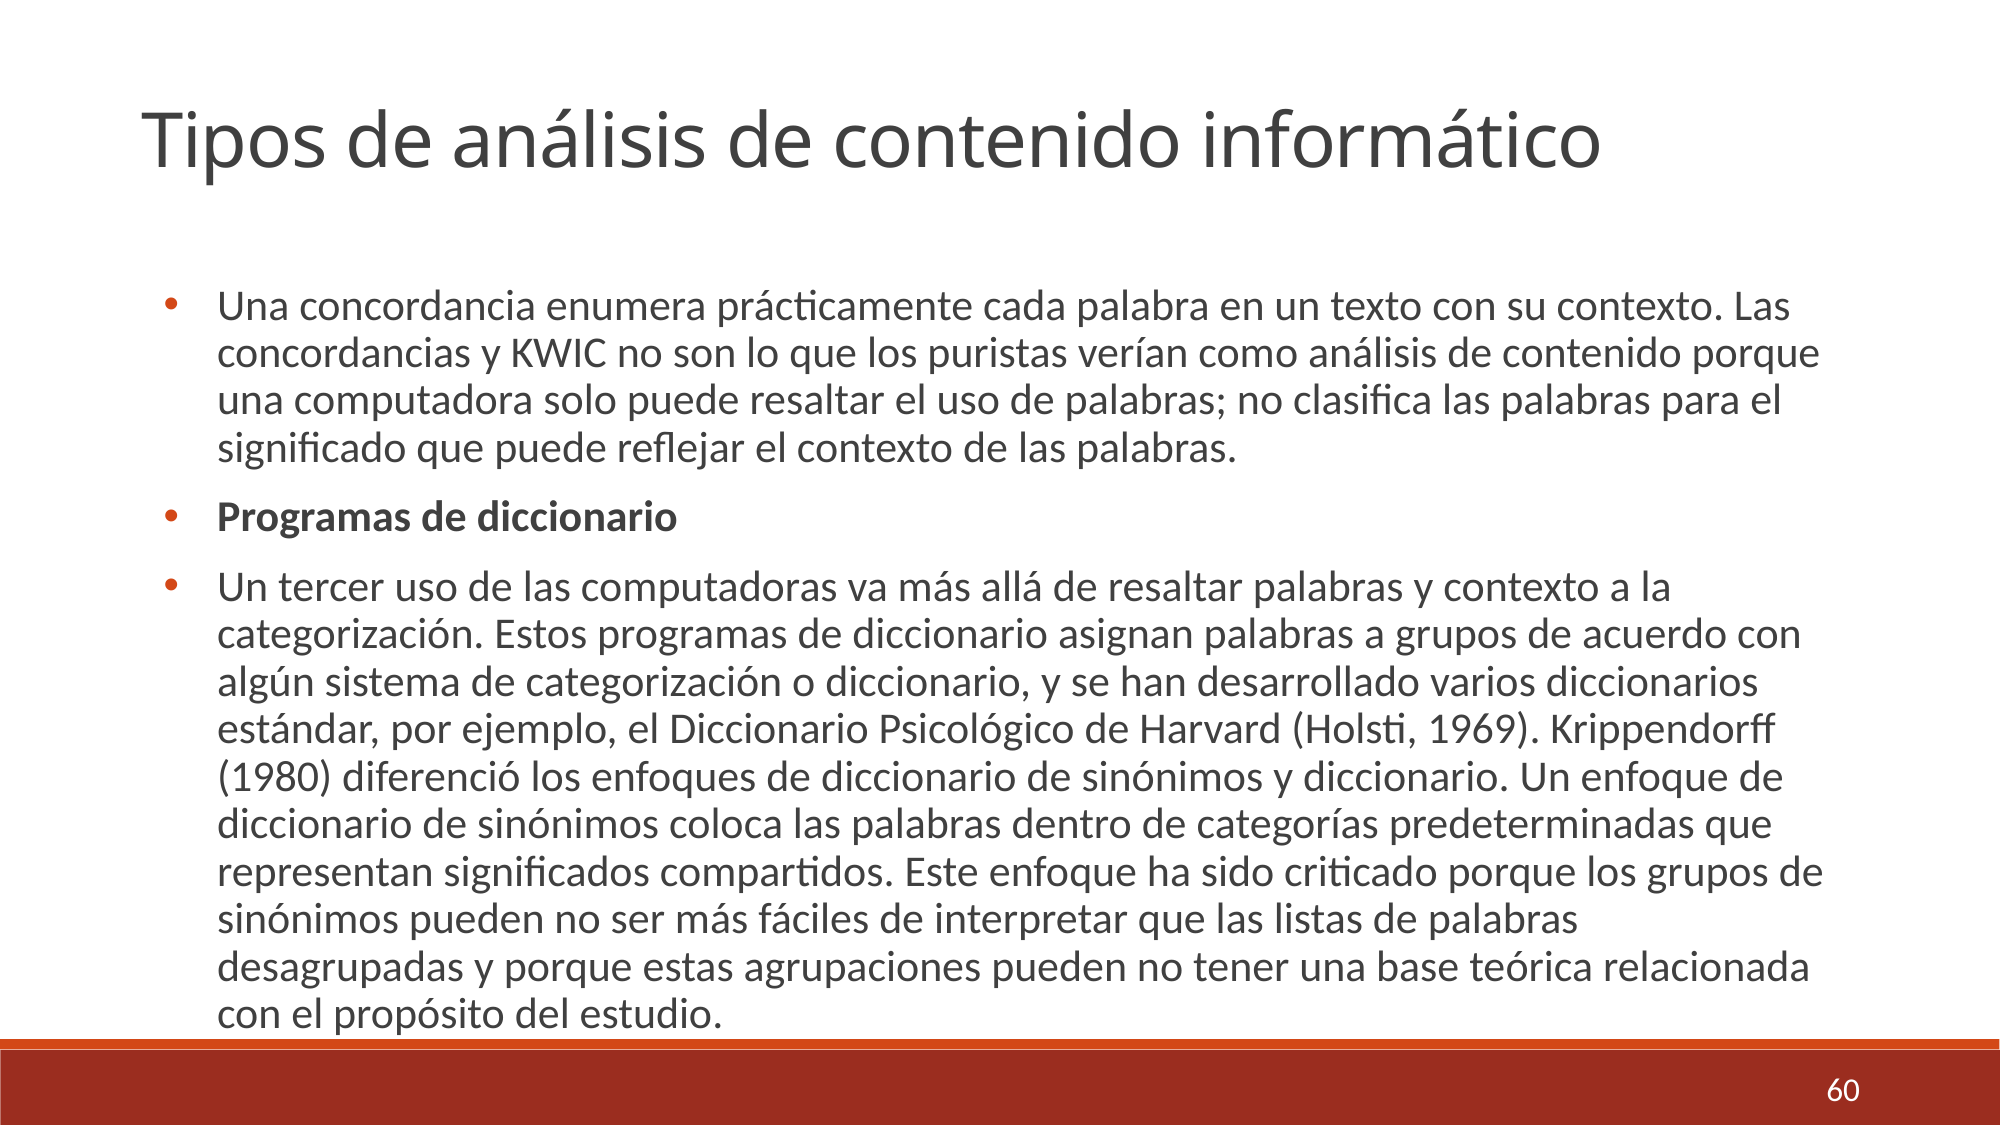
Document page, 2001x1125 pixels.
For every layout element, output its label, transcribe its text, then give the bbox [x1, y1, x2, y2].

text_box Una concordancia enumera prácticamente cada palabra en un texto con su contexto. Las concordancias y KWIC no son lo que los puristas verían como análisis de contenido porque una computadora solo puede resaltar el uso de palabras; no clasifica las palabras para el significado que puede reflejar el contexto de las palabras. Programas de diccionario Un tercer uso de las computadoras va más allá de resaltar palabras y contexto a la categorización. Estos programas de diccionario asignan palabras a grupos de acuerdo con algún sistema de categorización o diccionario, y se han desarrollado varios diccionarios estándar, por ejemplo, el Diccionario Psicológico de Harvard (Holsti, 1969). Krippendorff (1980) diferenció los enfoques de diccionario de sinónimos y diccionario. Un enfoque de diccionario de sinónimos coloca las palabras dentro de categorías predeterminadas que representan significados compartidos. Este enfoque ha sido criticado porque los grupos de sinónimos pueden no ser más fáciles de interpretar que las listas de palabras desagrupadas y porque estas agrupaciones pueden no tener una base teórica relacionada con el propósito del estudio. [148, 274, 1853, 1047]
text_box Tipos de análisis de contenido informático [126, 97, 1821, 242]
slide_number 60 [126, 1061, 1875, 1115]
